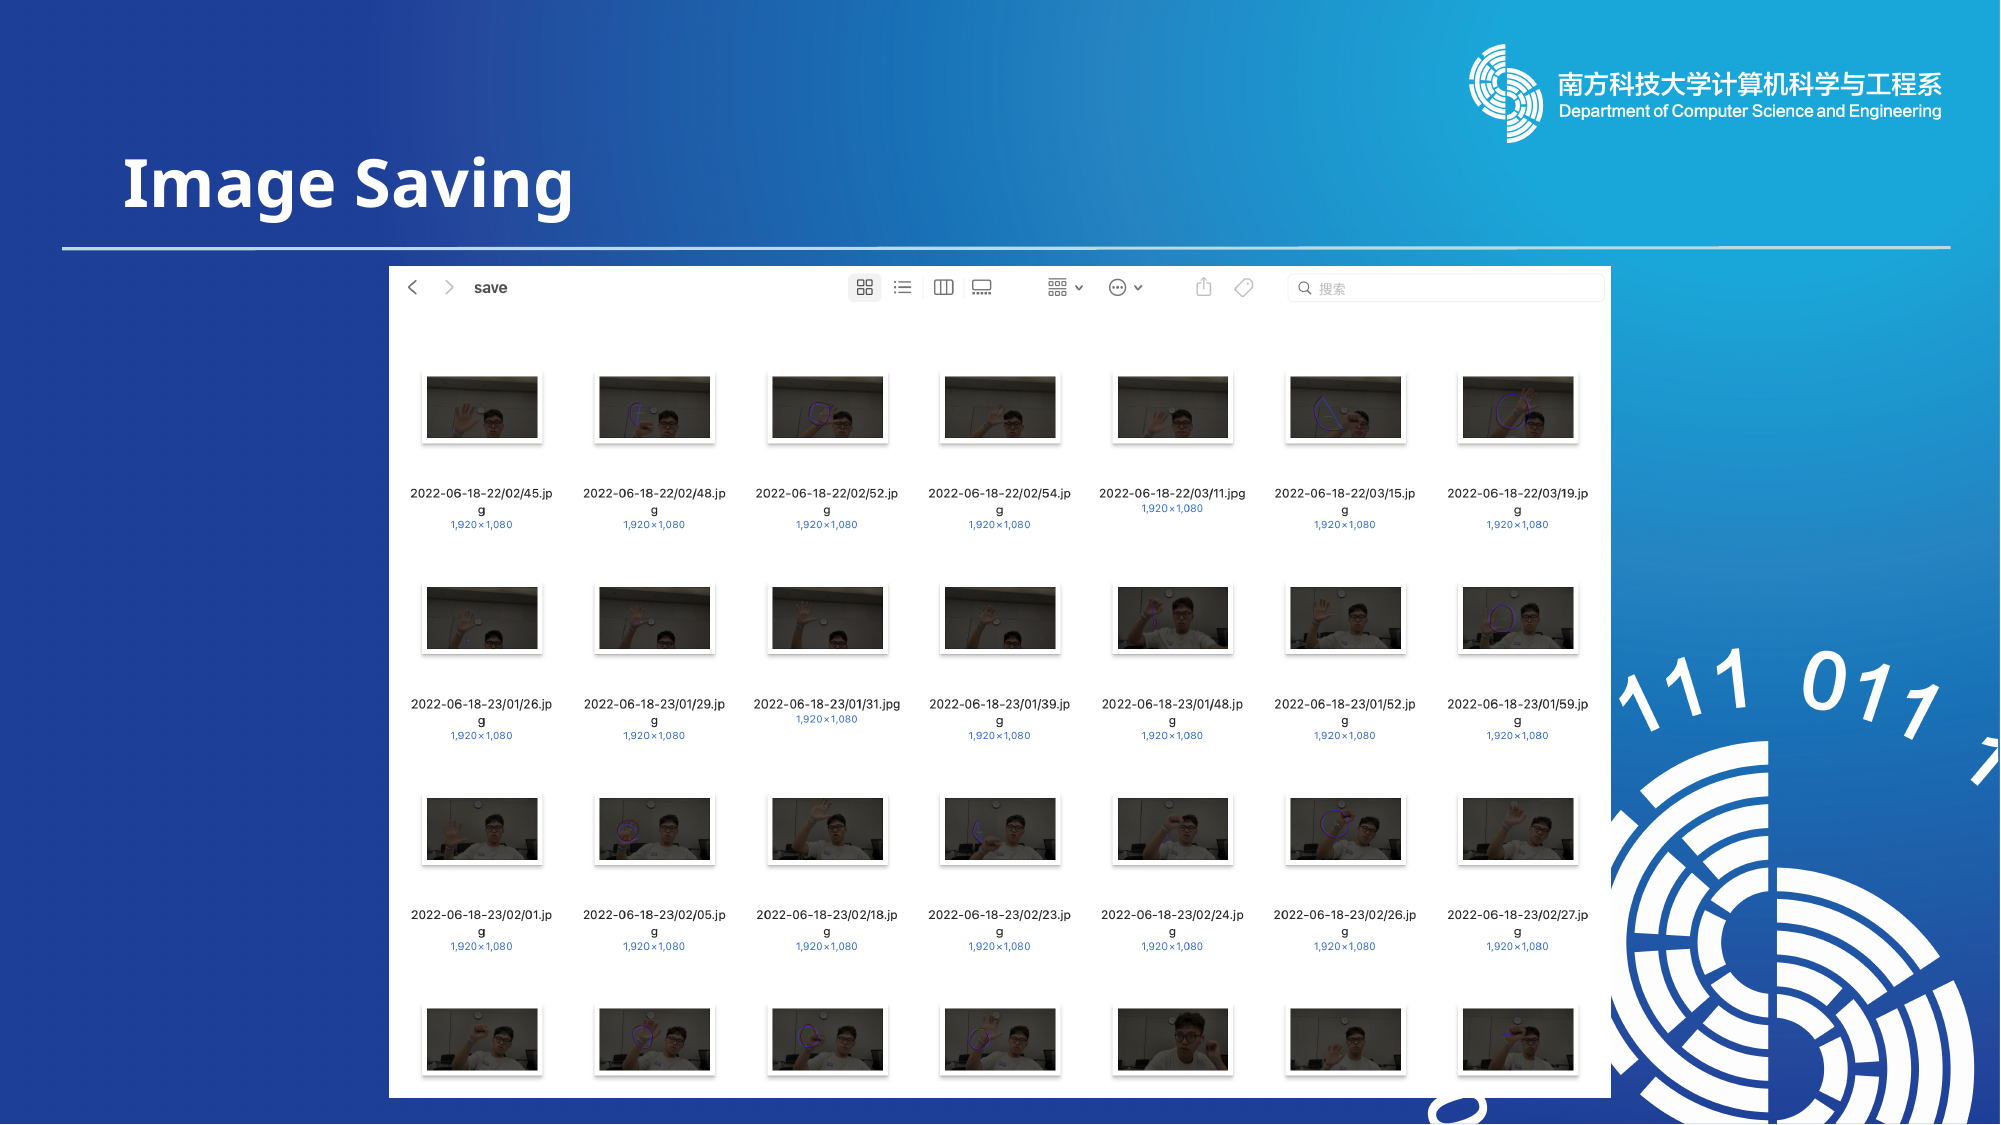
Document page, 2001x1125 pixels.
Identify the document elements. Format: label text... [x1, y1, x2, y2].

text_box Image Saving [108, 133, 1698, 229]
picture [0, 0, 2000, 1124]
